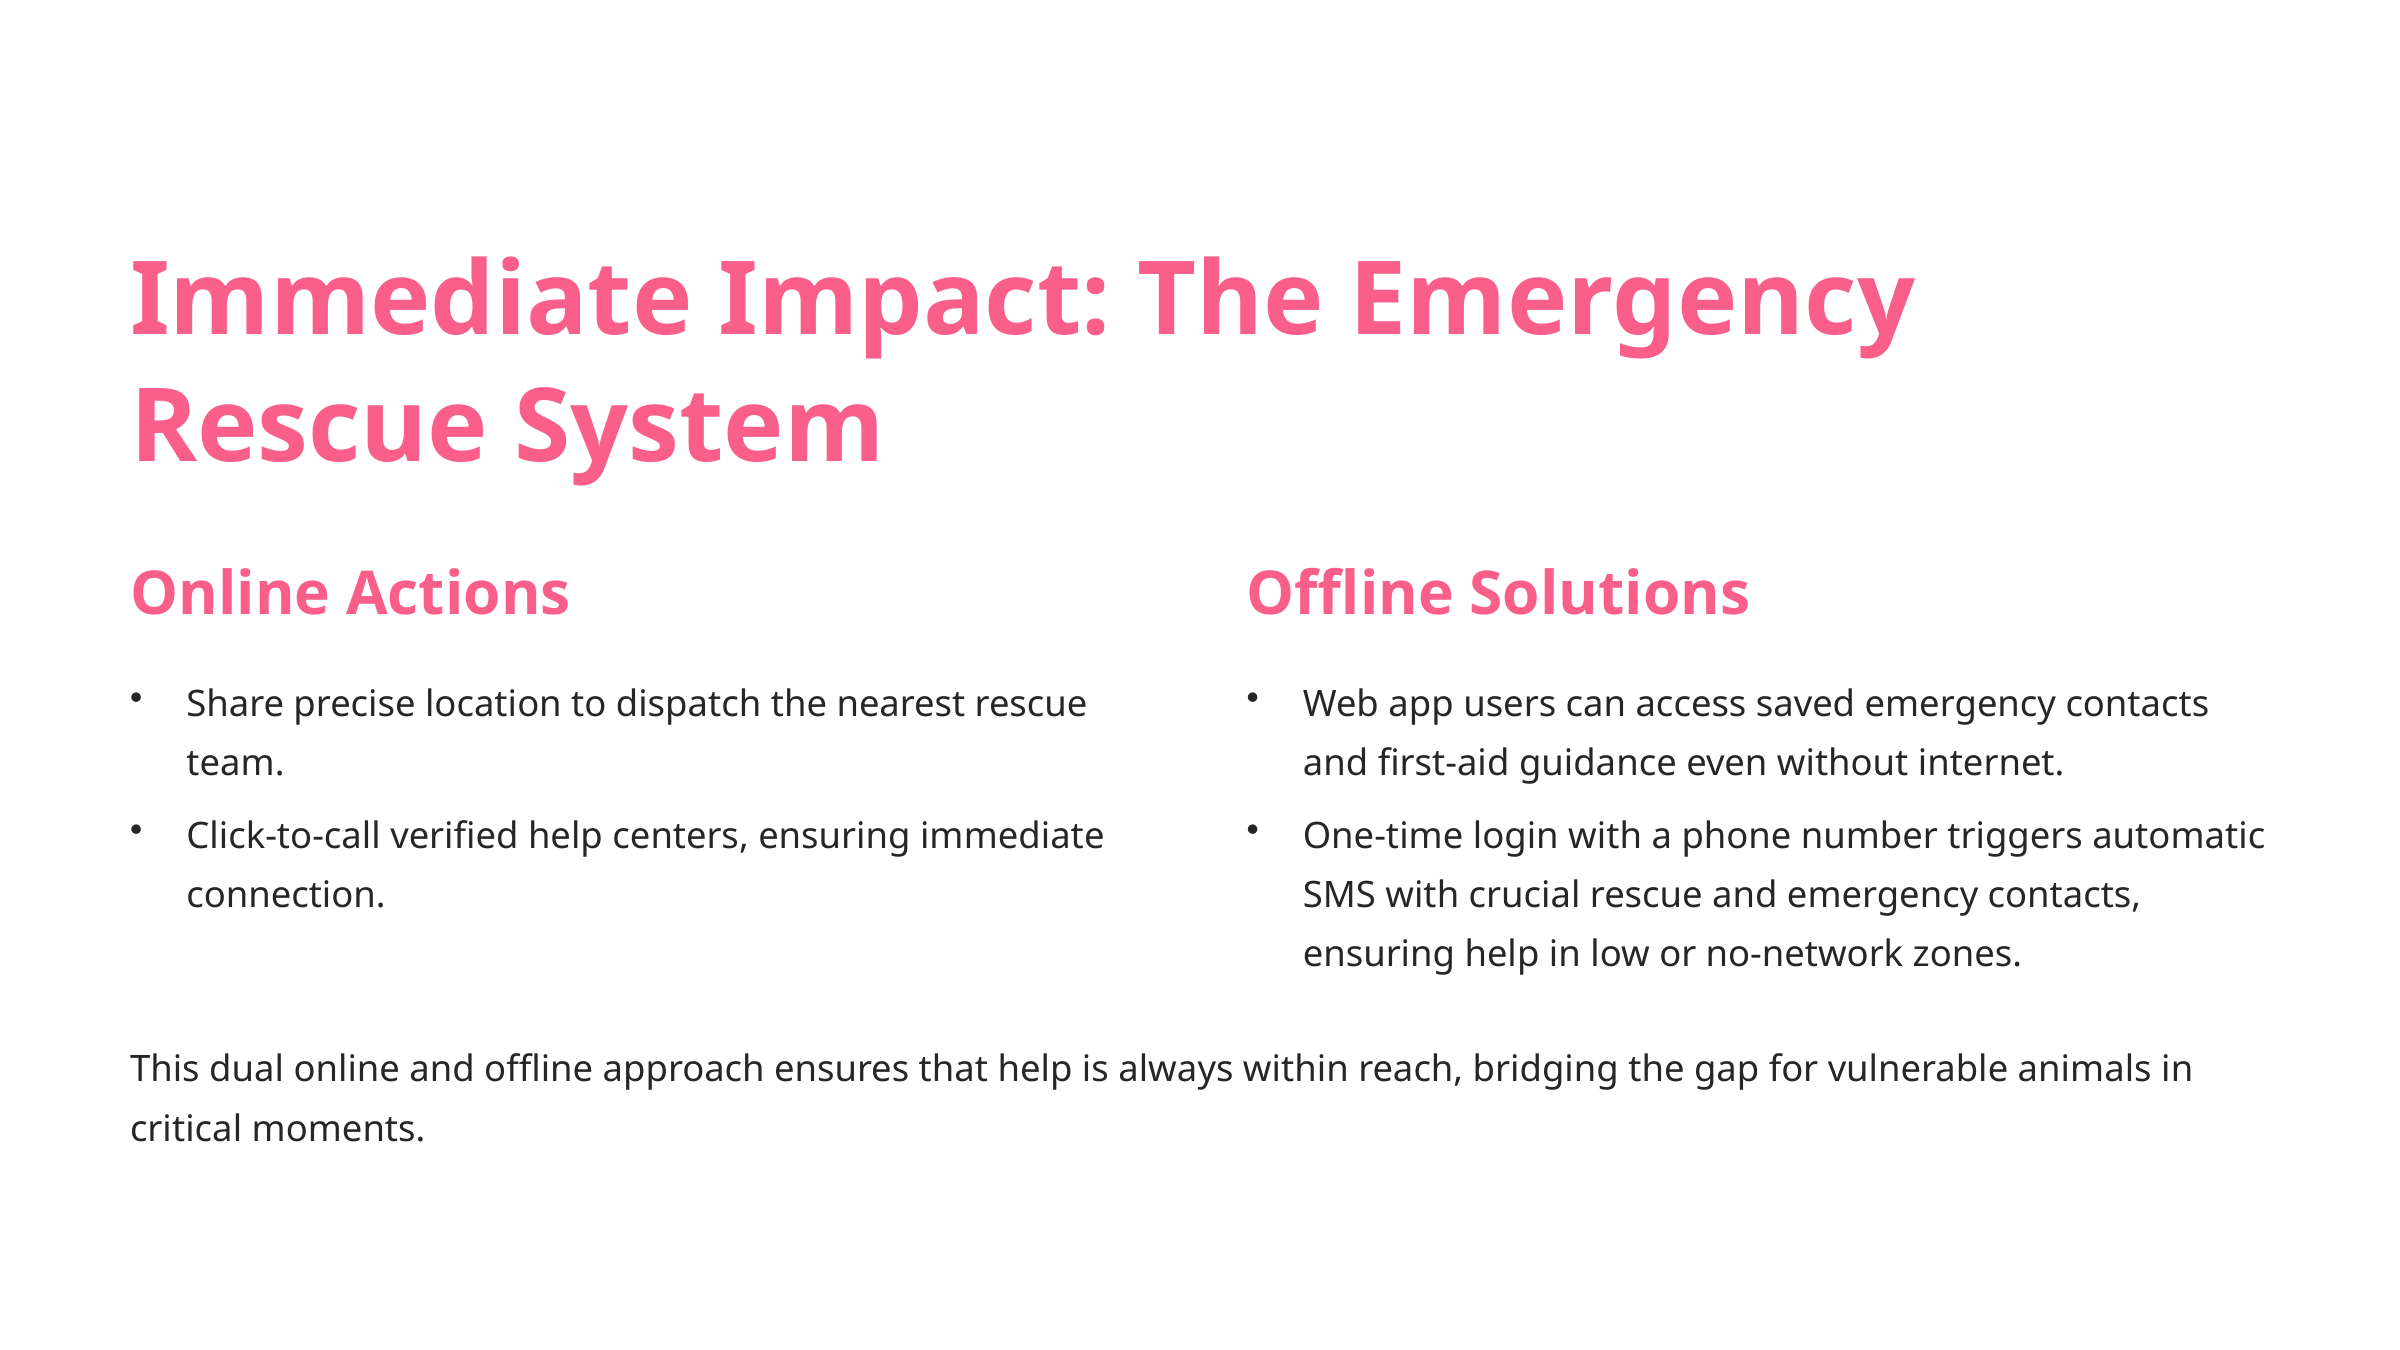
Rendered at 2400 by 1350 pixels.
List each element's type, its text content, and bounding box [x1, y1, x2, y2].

text_box Immediate Impact: The Emergency Rescue System [130, 227, 2270, 484]
text_box Offline Solutions [1246, 550, 1861, 627]
text_box Share precise location to dispatch the nearest rescue team. [130, 664, 1155, 784]
text_box Web app users can access saved emergency contacts and first-aid guidance even without internet. [1246, 664, 2271, 784]
text_box Click-to-call verified help centers, ensuring immediate connection. [130, 796, 1155, 916]
text_box Online Actions [130, 550, 745, 627]
text_box One-time login with a phone number triggers automatic SMS with crucial rescue and emergency contacts, ensuring help in low or no-network zones. [1246, 796, 2271, 975]
text_box This dual online and offline approach ensures that help is always within reach, bridging the gap for vulnerable animals in critical moments. [130, 1029, 2270, 1149]
